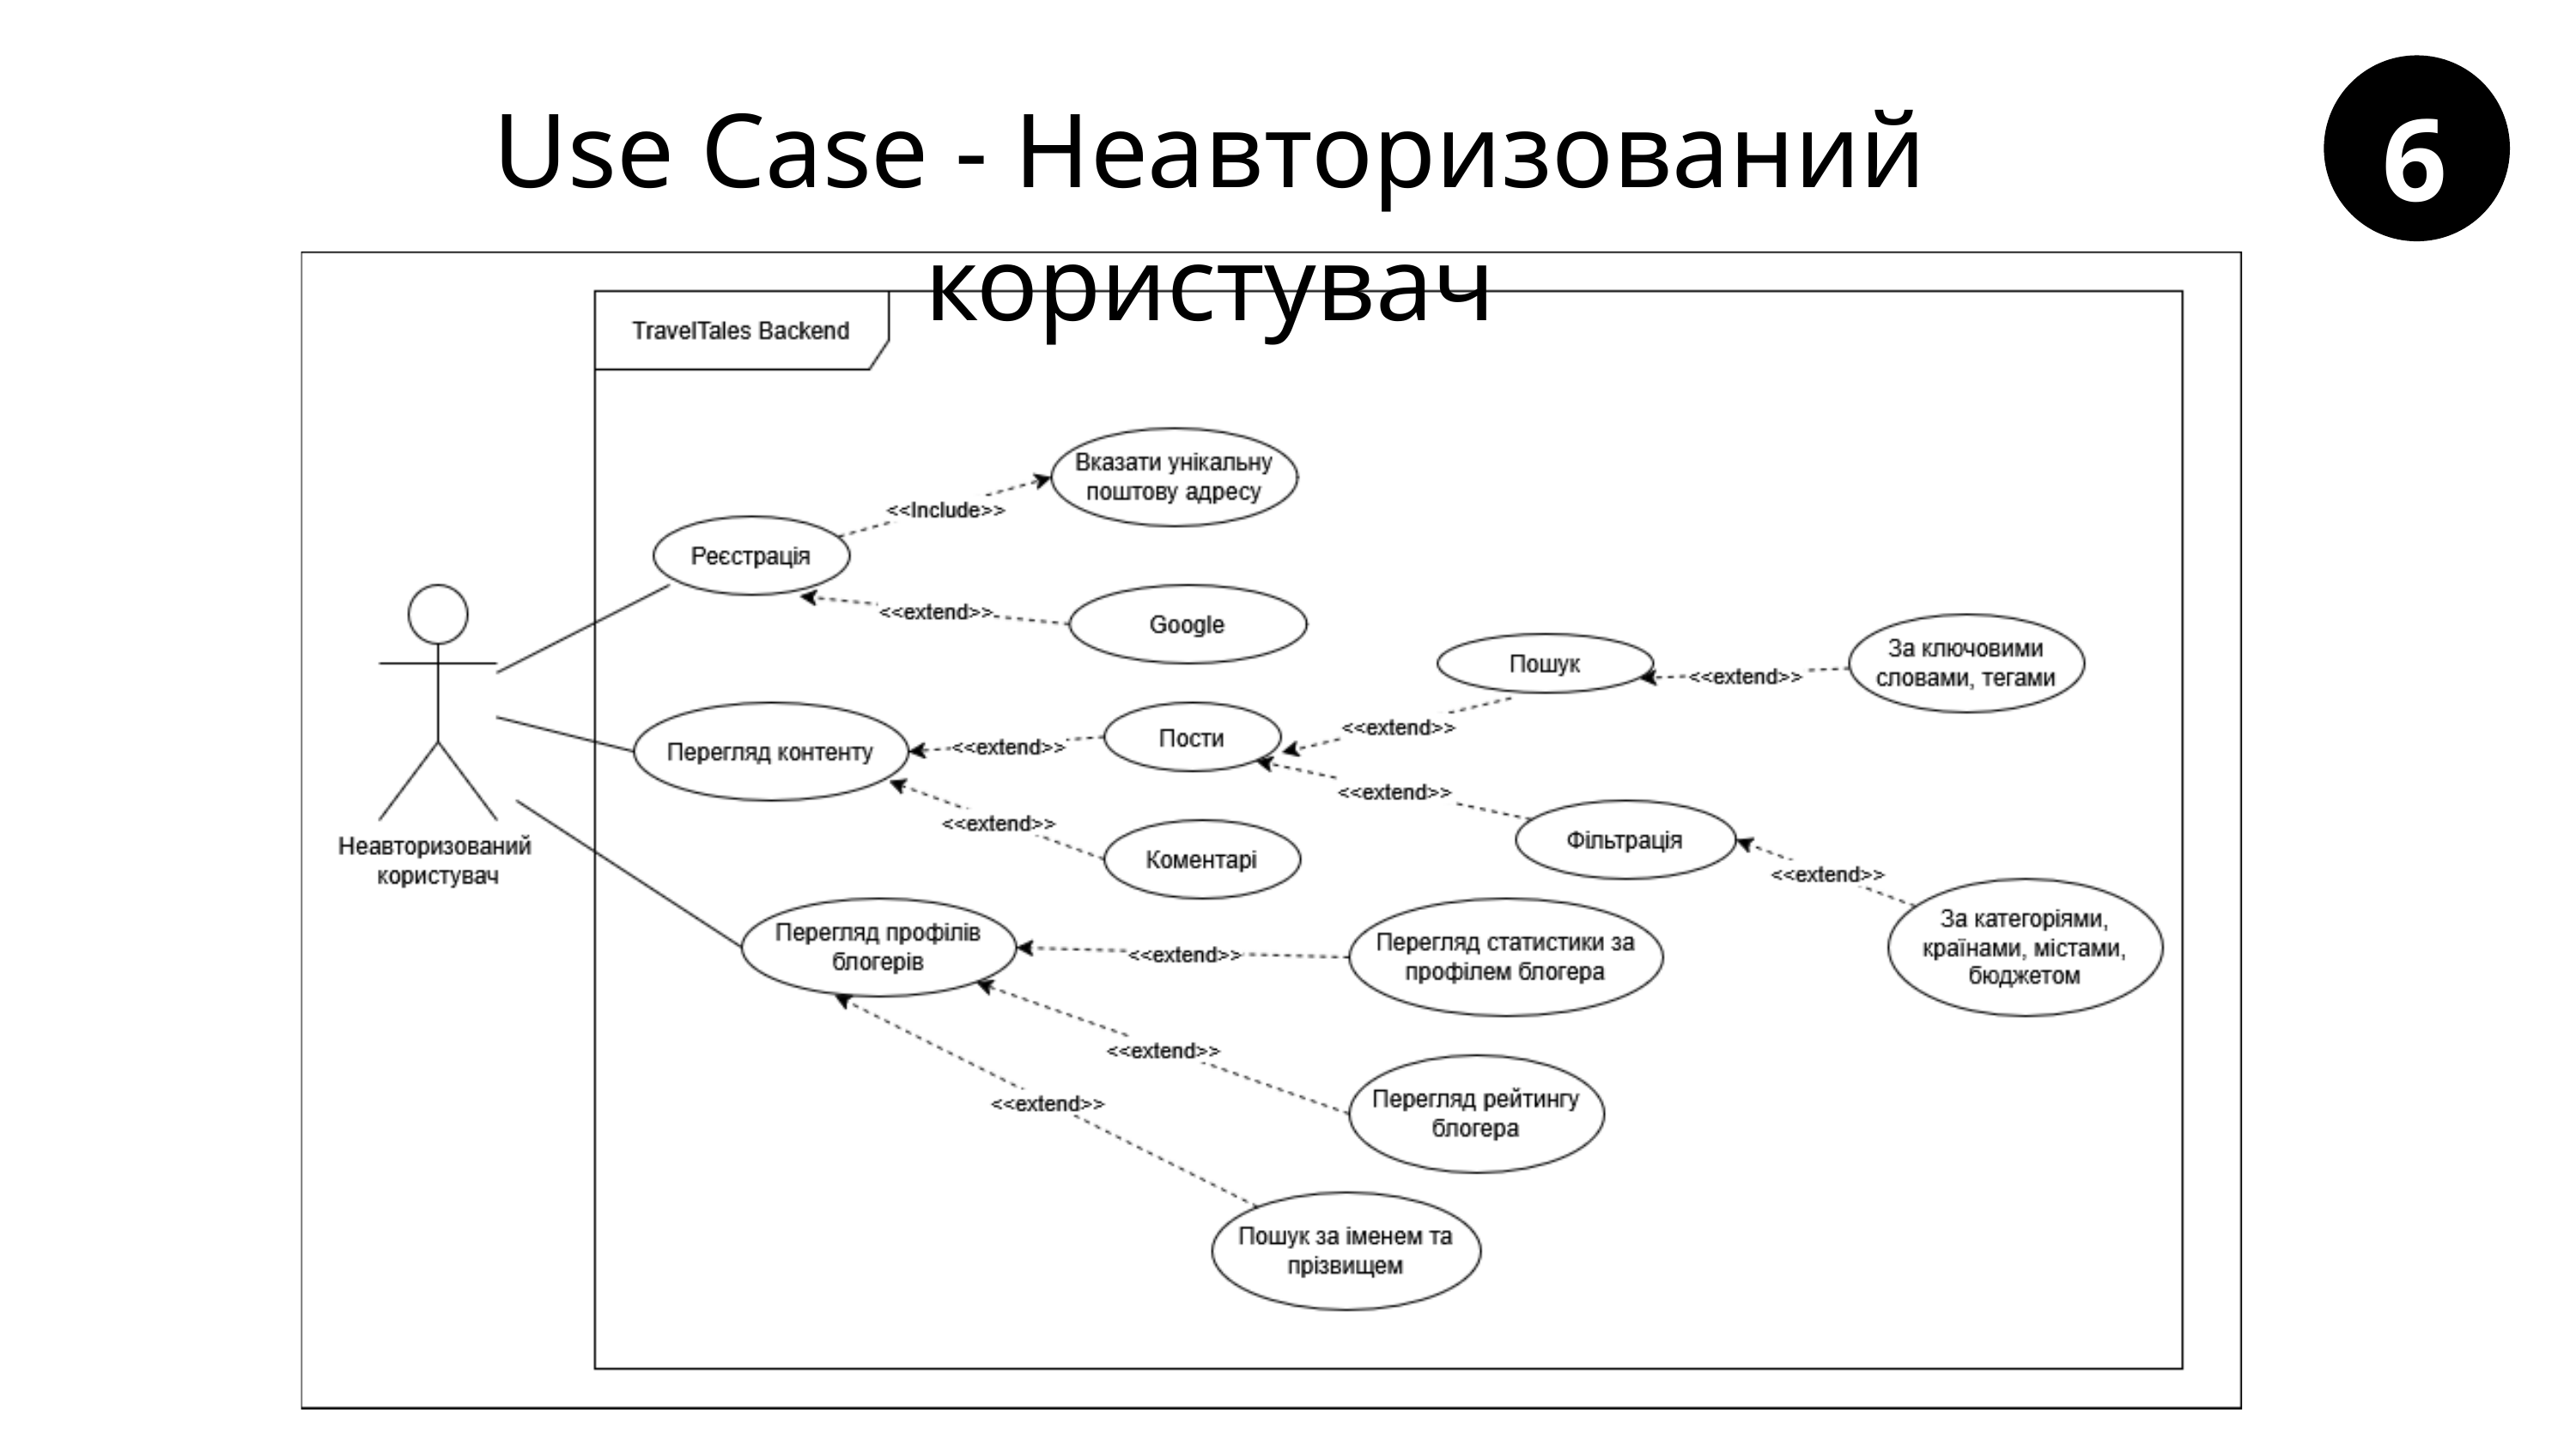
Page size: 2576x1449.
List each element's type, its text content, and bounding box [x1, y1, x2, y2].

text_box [2324, 55, 2511, 242]
text_box [301, 252, 2243, 1410]
text_box Use Сase - Неавторизований користувач [222, 76, 2198, 341]
